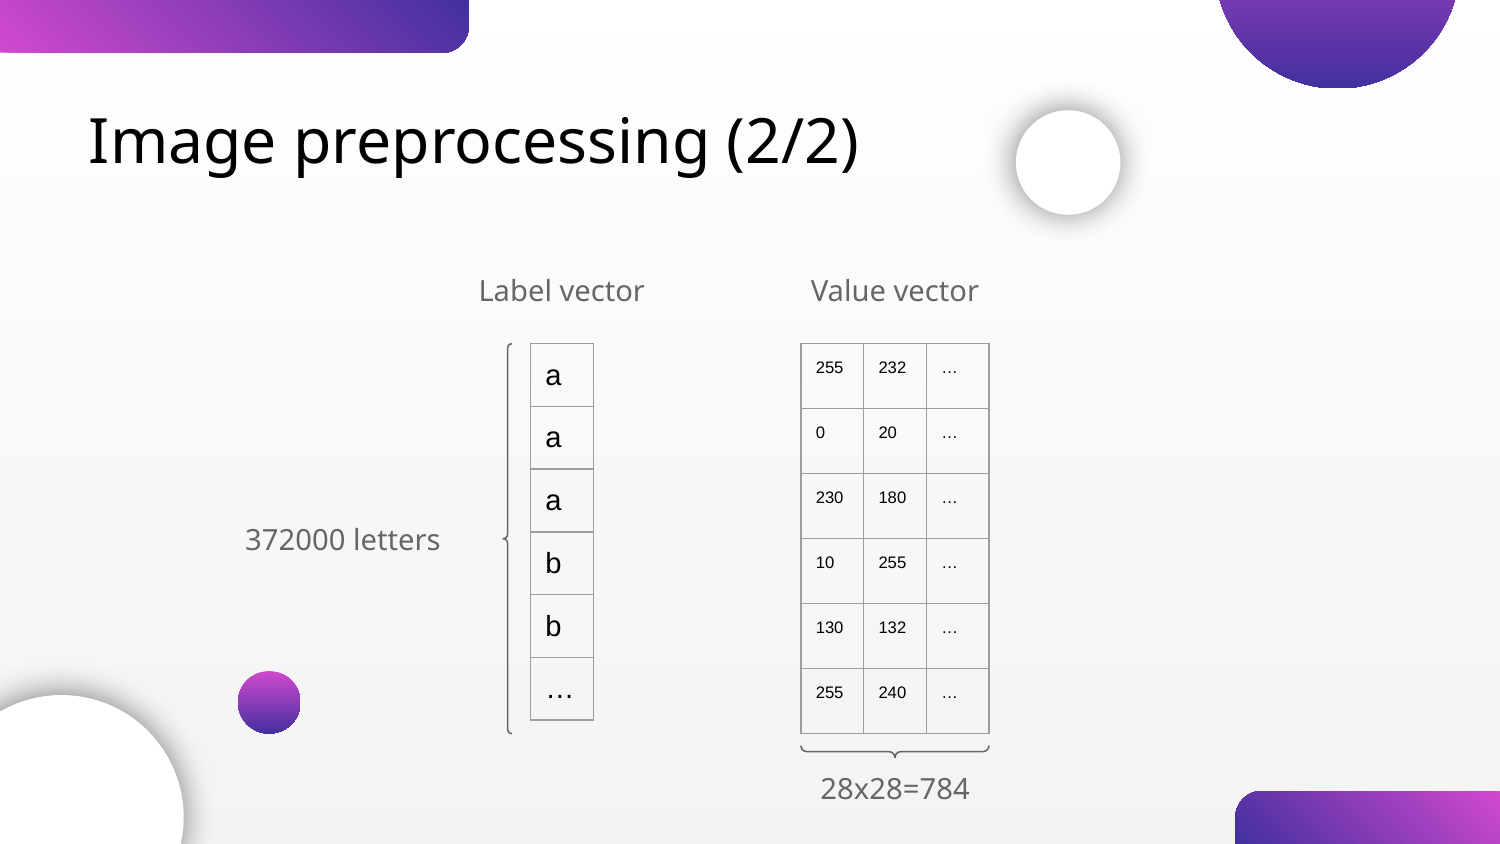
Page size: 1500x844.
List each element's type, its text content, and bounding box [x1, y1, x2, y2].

table_header 232 [864, 344, 926, 408]
text_box 28x28=784 [717, 755, 1073, 821]
text_box [503, 343, 513, 734]
table_cell … [927, 604, 988, 668]
text_box Value vector [717, 256, 1073, 322]
table_header … [927, 344, 988, 408]
table_cell b [531, 533, 593, 594]
table_cell 130 [802, 604, 863, 668]
table_cell 230 [802, 474, 863, 538]
text_box [1015, 110, 1121, 215]
table_cell 240 [864, 669, 926, 733]
table_cell … [927, 409, 988, 473]
table_cell … [927, 539, 988, 603]
table_cell 20 [864, 409, 926, 473]
table_cell 132 [864, 604, 926, 668]
text_box Label vector [384, 256, 717, 322]
table_cell … [927, 669, 988, 733]
table_cell 255 [802, 669, 863, 733]
table_cell … [531, 658, 593, 719]
text_box [237, 671, 301, 734]
table_cell 180 [864, 474, 926, 538]
table_cell a [531, 470, 593, 531]
table_header a [531, 344, 593, 406]
table_cell … [927, 474, 988, 538]
table_cell 255 [864, 539, 926, 603]
text_box [800, 745, 990, 755]
table_cell 10 [802, 539, 863, 603]
table_cell 0 [802, 409, 863, 473]
table_cell b [531, 595, 593, 657]
table_cell a [531, 407, 593, 468]
table_header 255 [802, 344, 863, 408]
title Image preprocessing (2/2) [73, 61, 1178, 215]
text_box 372000 letters [230, 506, 495, 572]
